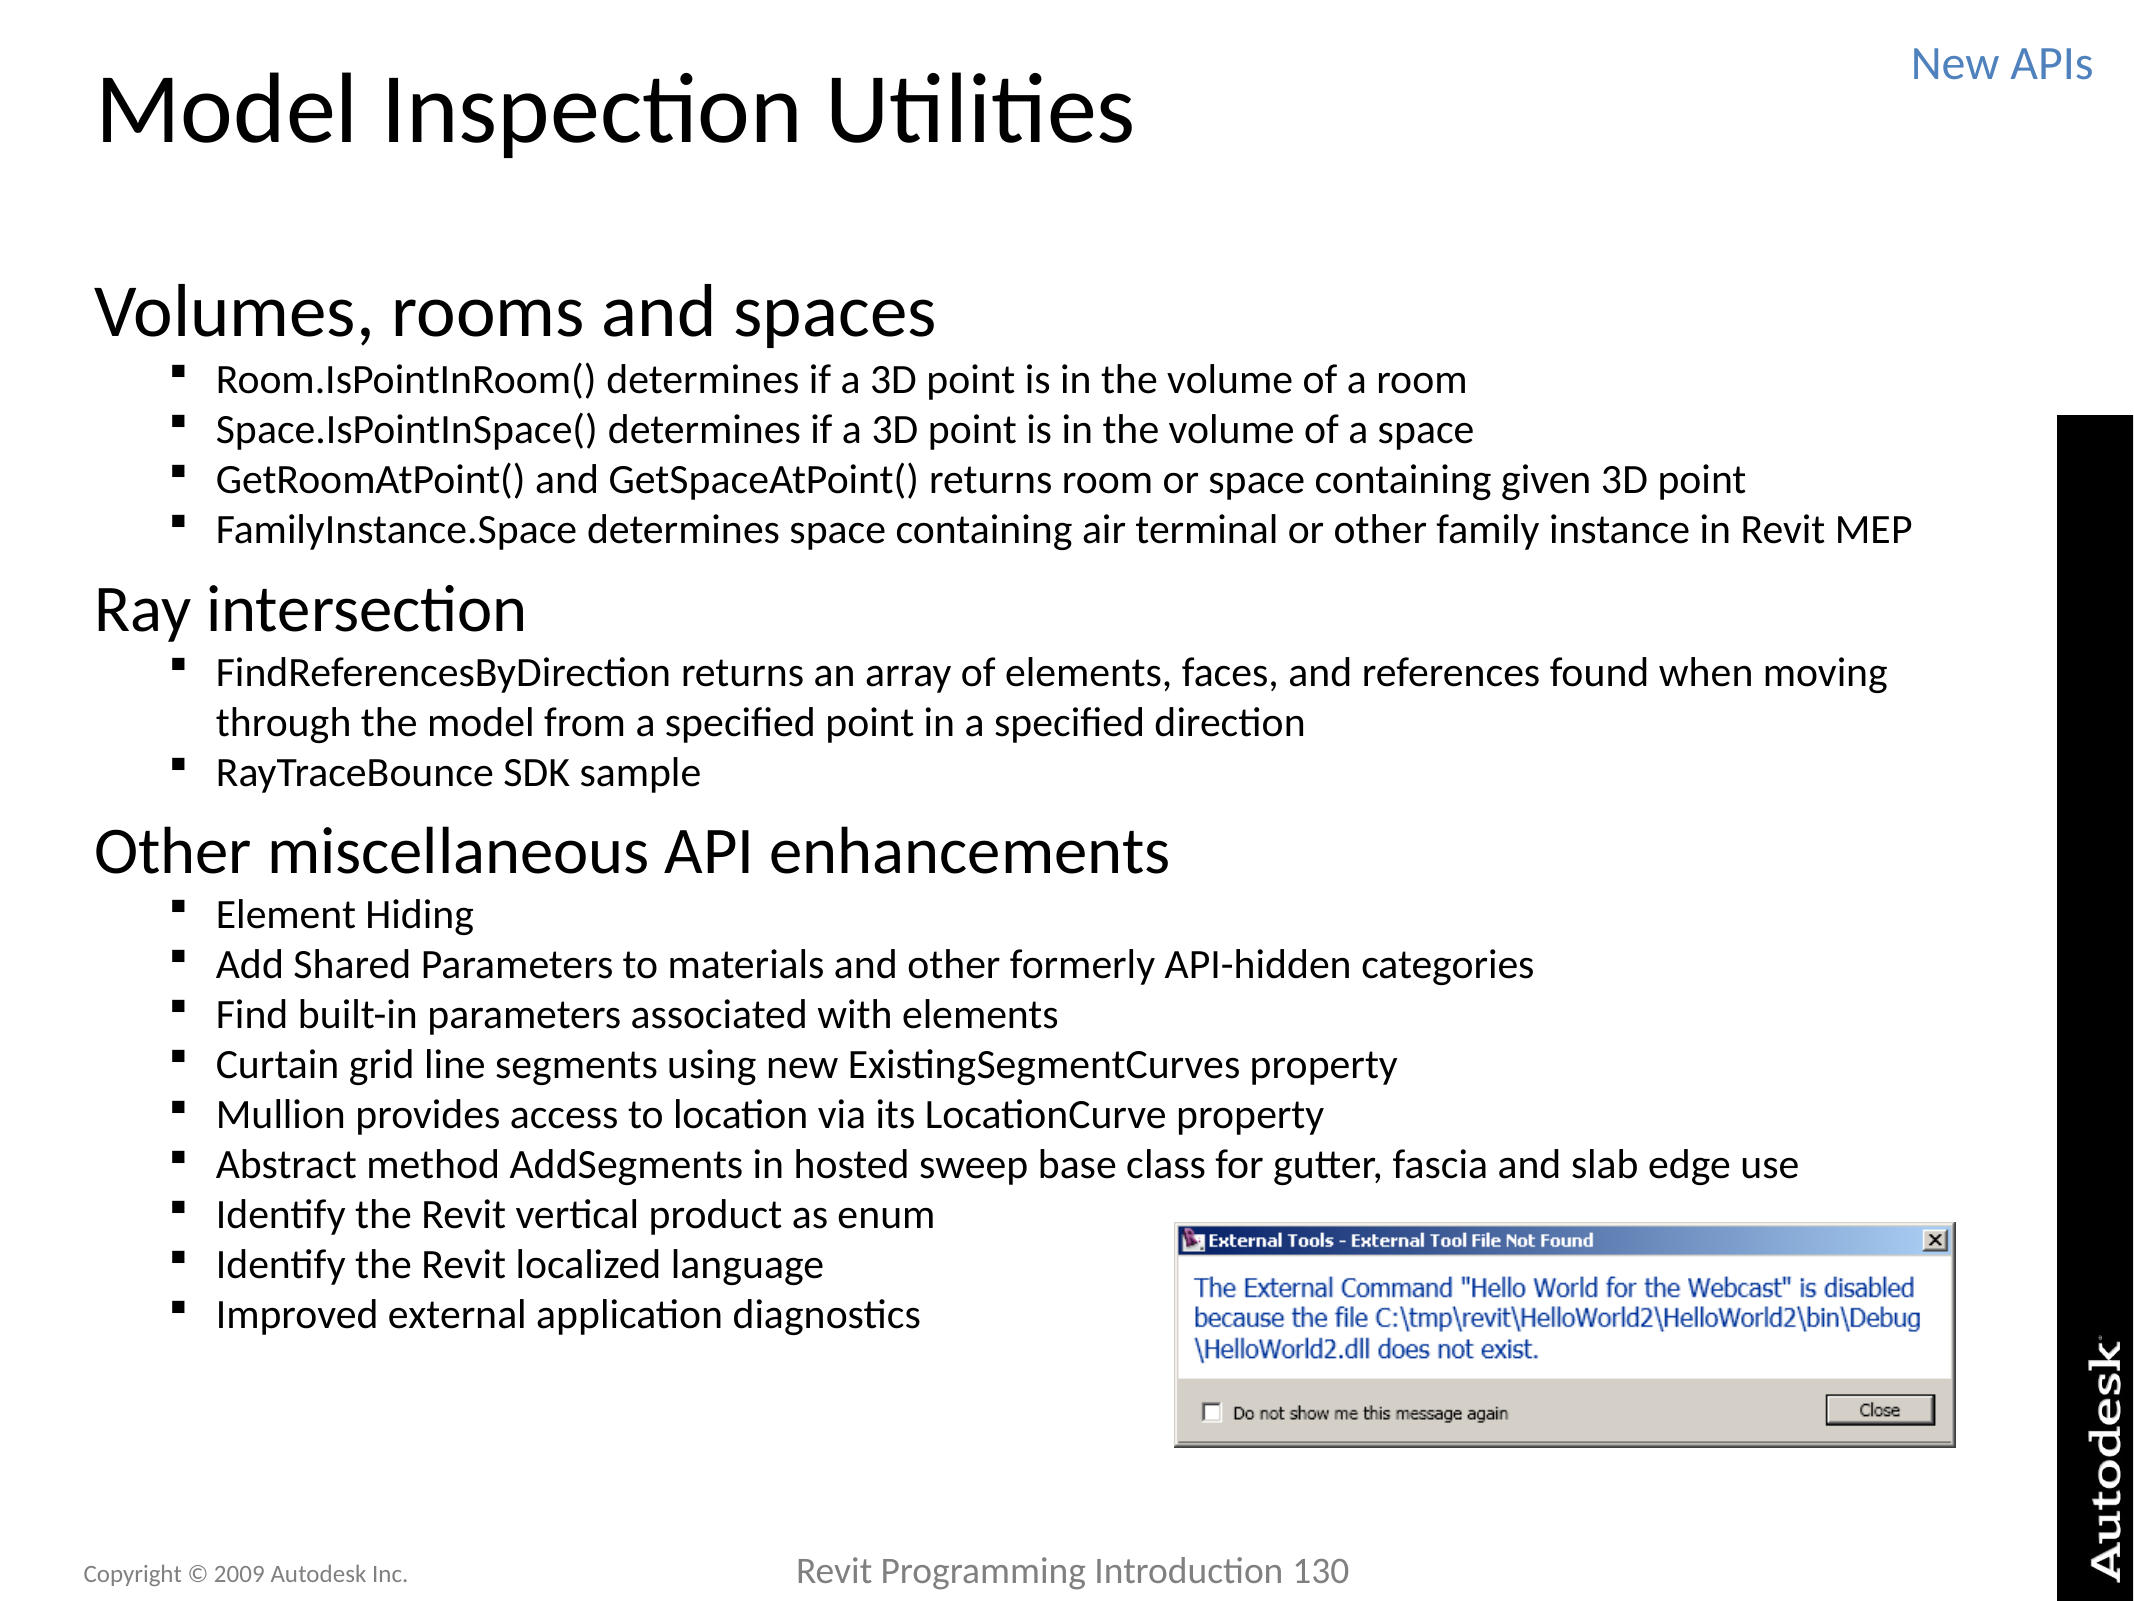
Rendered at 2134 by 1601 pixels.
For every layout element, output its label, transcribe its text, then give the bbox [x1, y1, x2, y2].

picture [2057, 415, 2134, 1601]
picture [1174, 1221, 1956, 1448]
text_box New APIs [1623, 31, 2094, 90]
title Model Inspection Utilities [74, 31, 1924, 196]
list Volumes, rooms and spaces Room.IsPointInRoom() determines if a 3D point is in the volume of a room Space.IsPointInSpace() determines if a 3D point is in the volume of a space GetRoomAtPoint() and GetSpaceAtPoint() returns room or space containing given 3D point FamilyInstance.Space determines space containing air terminal or other family instance in Revit MEP Ray intersection FindReferencesByDirection returns an array of elements, faces, and references found when moving through the model from a specified point in a specified direction RayTraceBounce SDK sample Other miscellaneous API enhancements Element Hiding Add Shared Parameters to materials and other formerly API-hidden categories Find built-in parameters associated with elements Curtain grid line segments using new ExistingSegmentCurves property Mullion provides access to location via its LocationCurve property Abstract method AddSegments in hosted sweep base class for gutter, fascia and slab edge use Identify the Revit vertical product as enum Identify the Revit localized language Improved external application diagnostics [72, 251, 2019, 1448]
